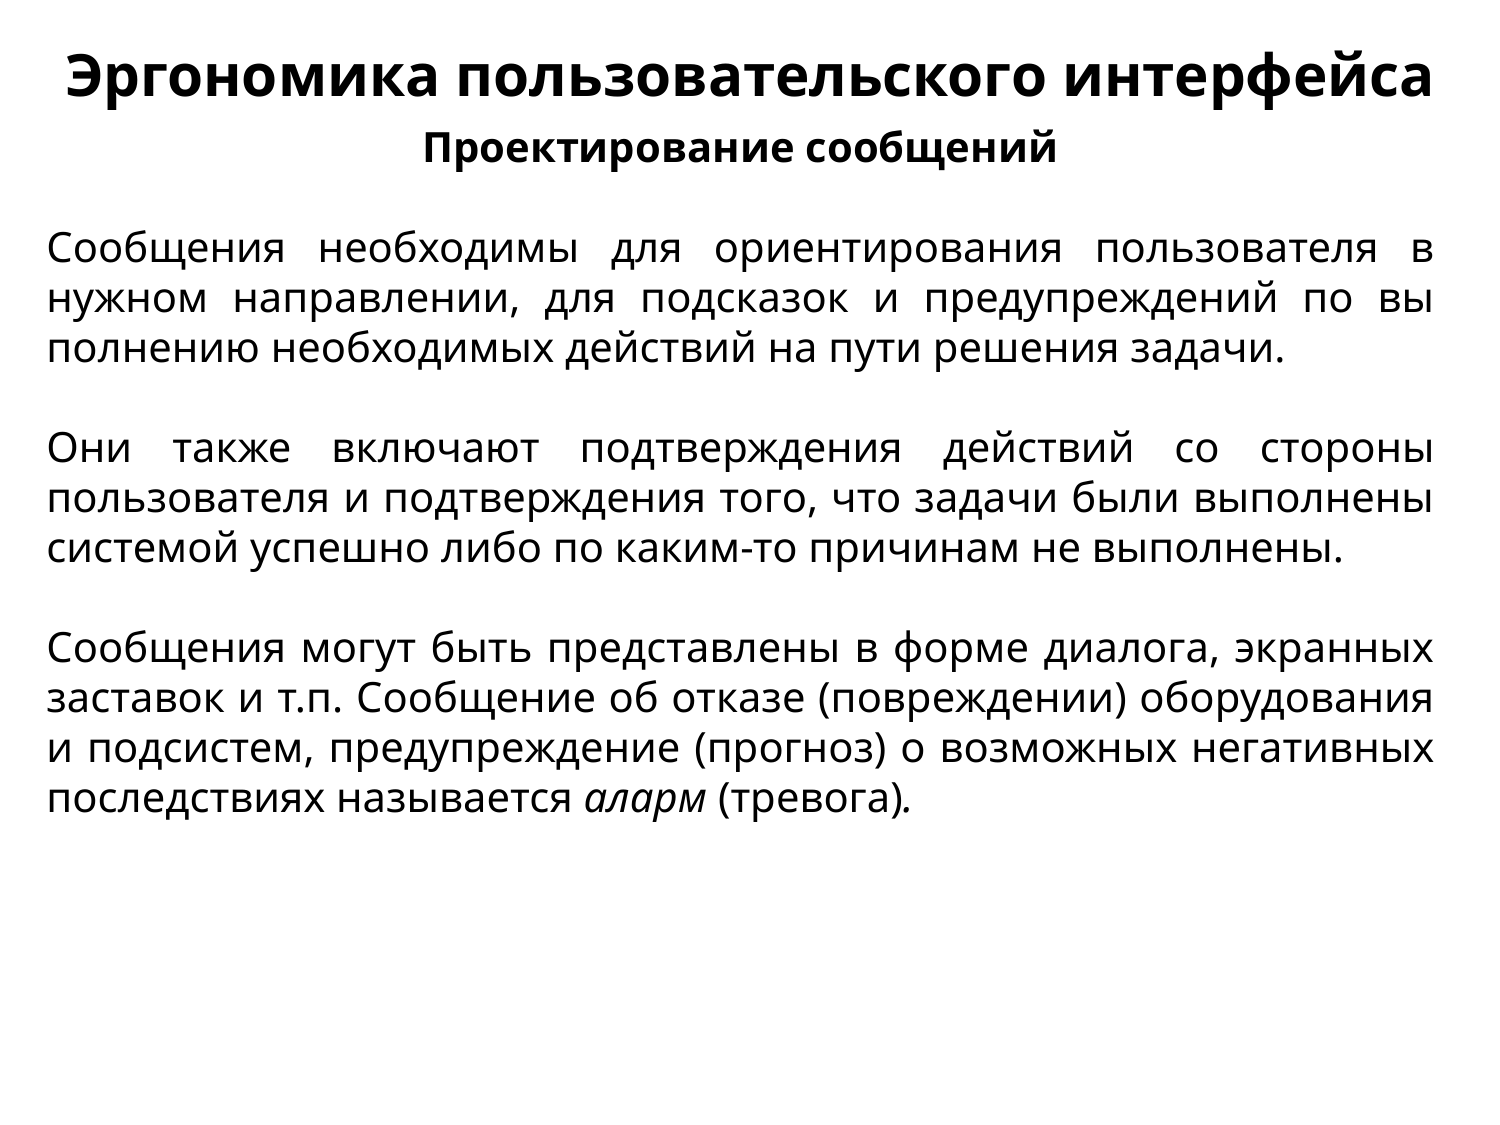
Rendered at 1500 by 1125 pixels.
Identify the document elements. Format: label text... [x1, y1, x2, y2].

text_box Проектирование сообщений Сообщения необходимы для ориентирования пользователя в нужном направлении, для подсказок и предупреждений по вы­полнению необходимых действий на пути решения задачи. Они также включают подтверждения действий со стороны пользователя и подтверждения того, что задачи были выполнены систе­мой успешно либо по каким-то причинам не выполнены. Сооб­щения могут быть представлены в форме диалога, экранных заставок и т.п. Сообщение об отказе (повреждении) оборудования и подсистем, предупреждение (прогноз) о возможных негатив­ных последствиях называется аларм (тревога). [31, 113, 1450, 829]
text_box Эргономика пользовательского интерфейса [17, 30, 1483, 116]
